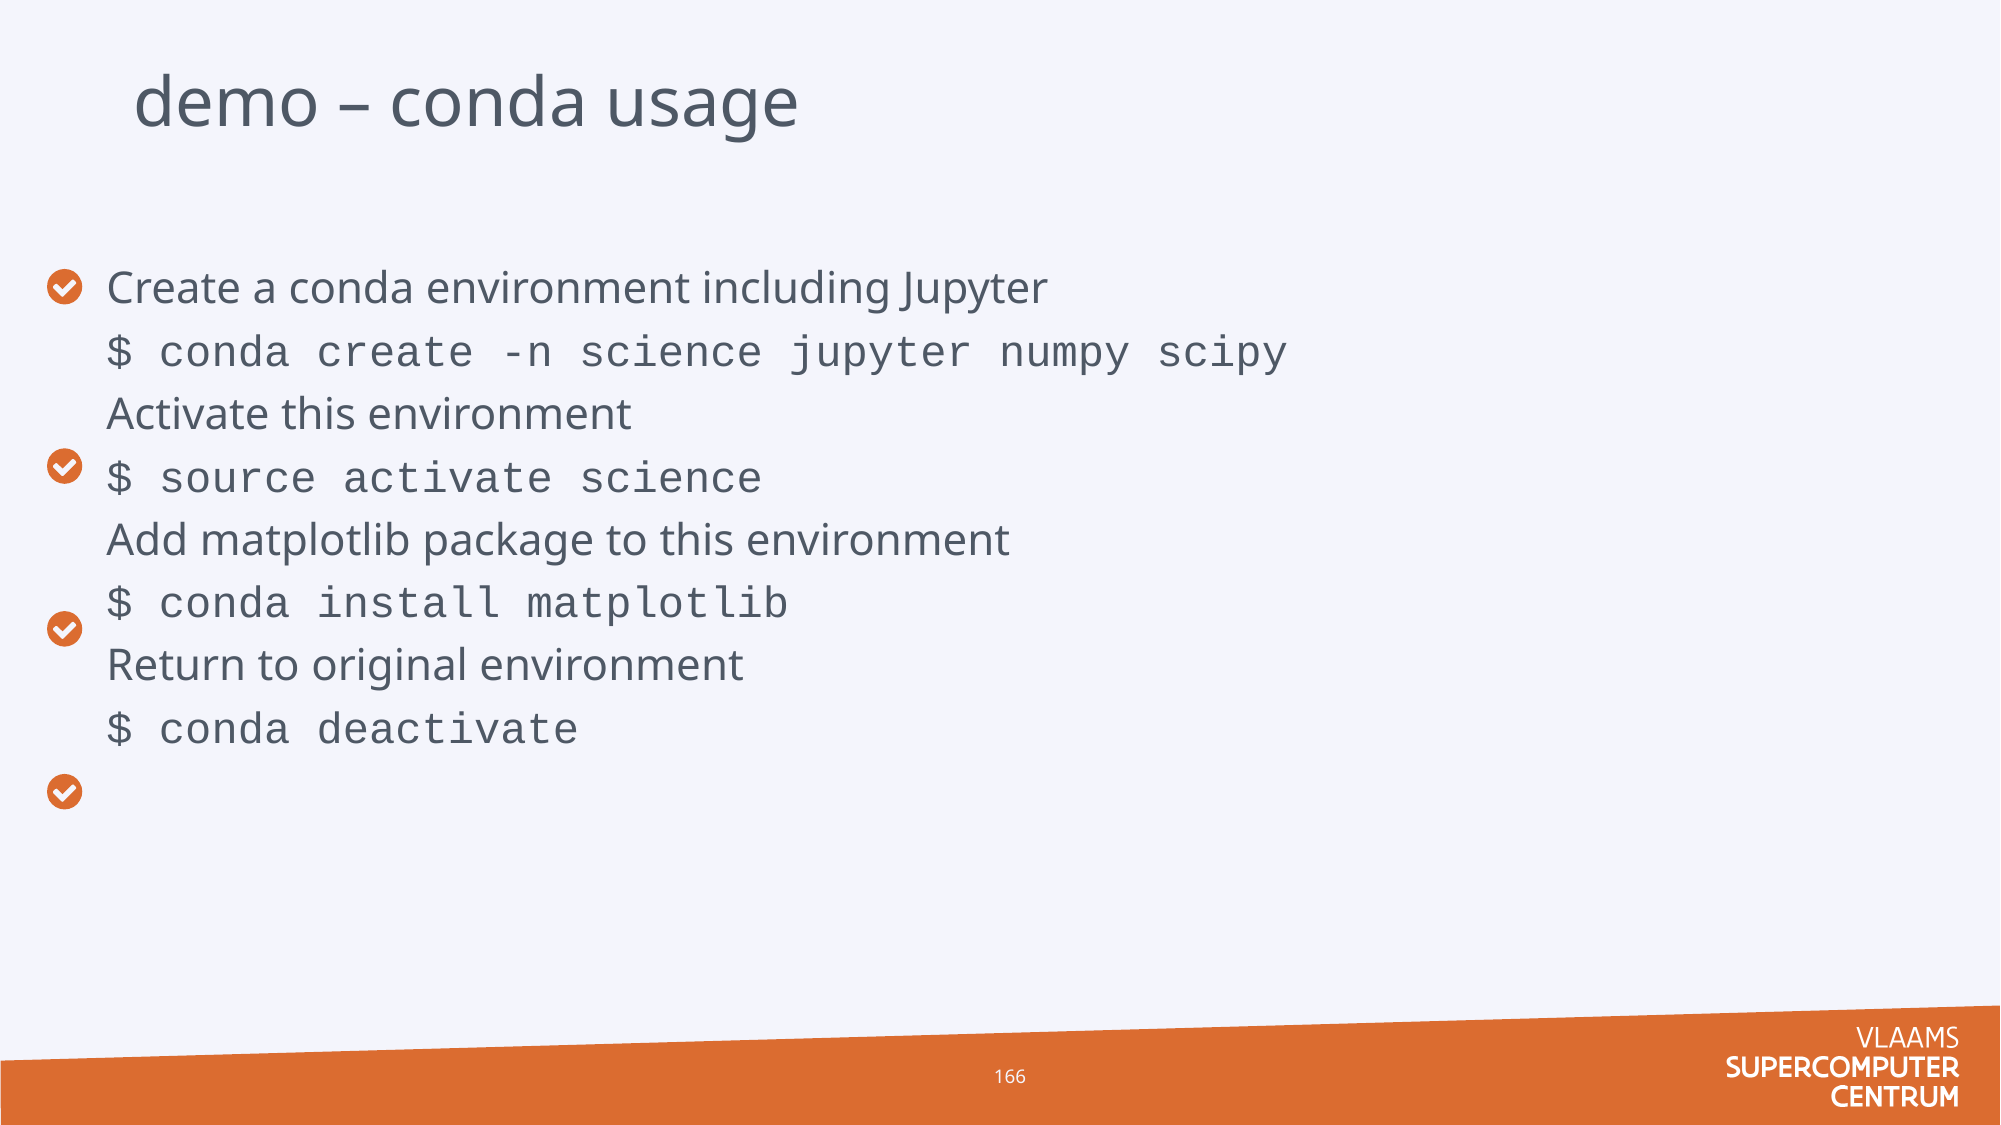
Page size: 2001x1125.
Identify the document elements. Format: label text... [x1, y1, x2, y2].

title demo – conda usage [118, 0, 1941, 213]
text_box [47, 448, 83, 484]
text_box [47, 268, 83, 305]
picture [1725, 1021, 1960, 1117]
slide_number 166 [958, 1047, 1042, 1108]
text_box [47, 773, 83, 810]
text_box [47, 611, 83, 647]
list Create a conda environment including Jupyter $ conda create -n science jupyter numpy scipy Activate this environment $ source activate science Add matplotlib package to this environment $ conda install matplotlib Return to original environment $ conda deactivate [47, 265, 1986, 993]
